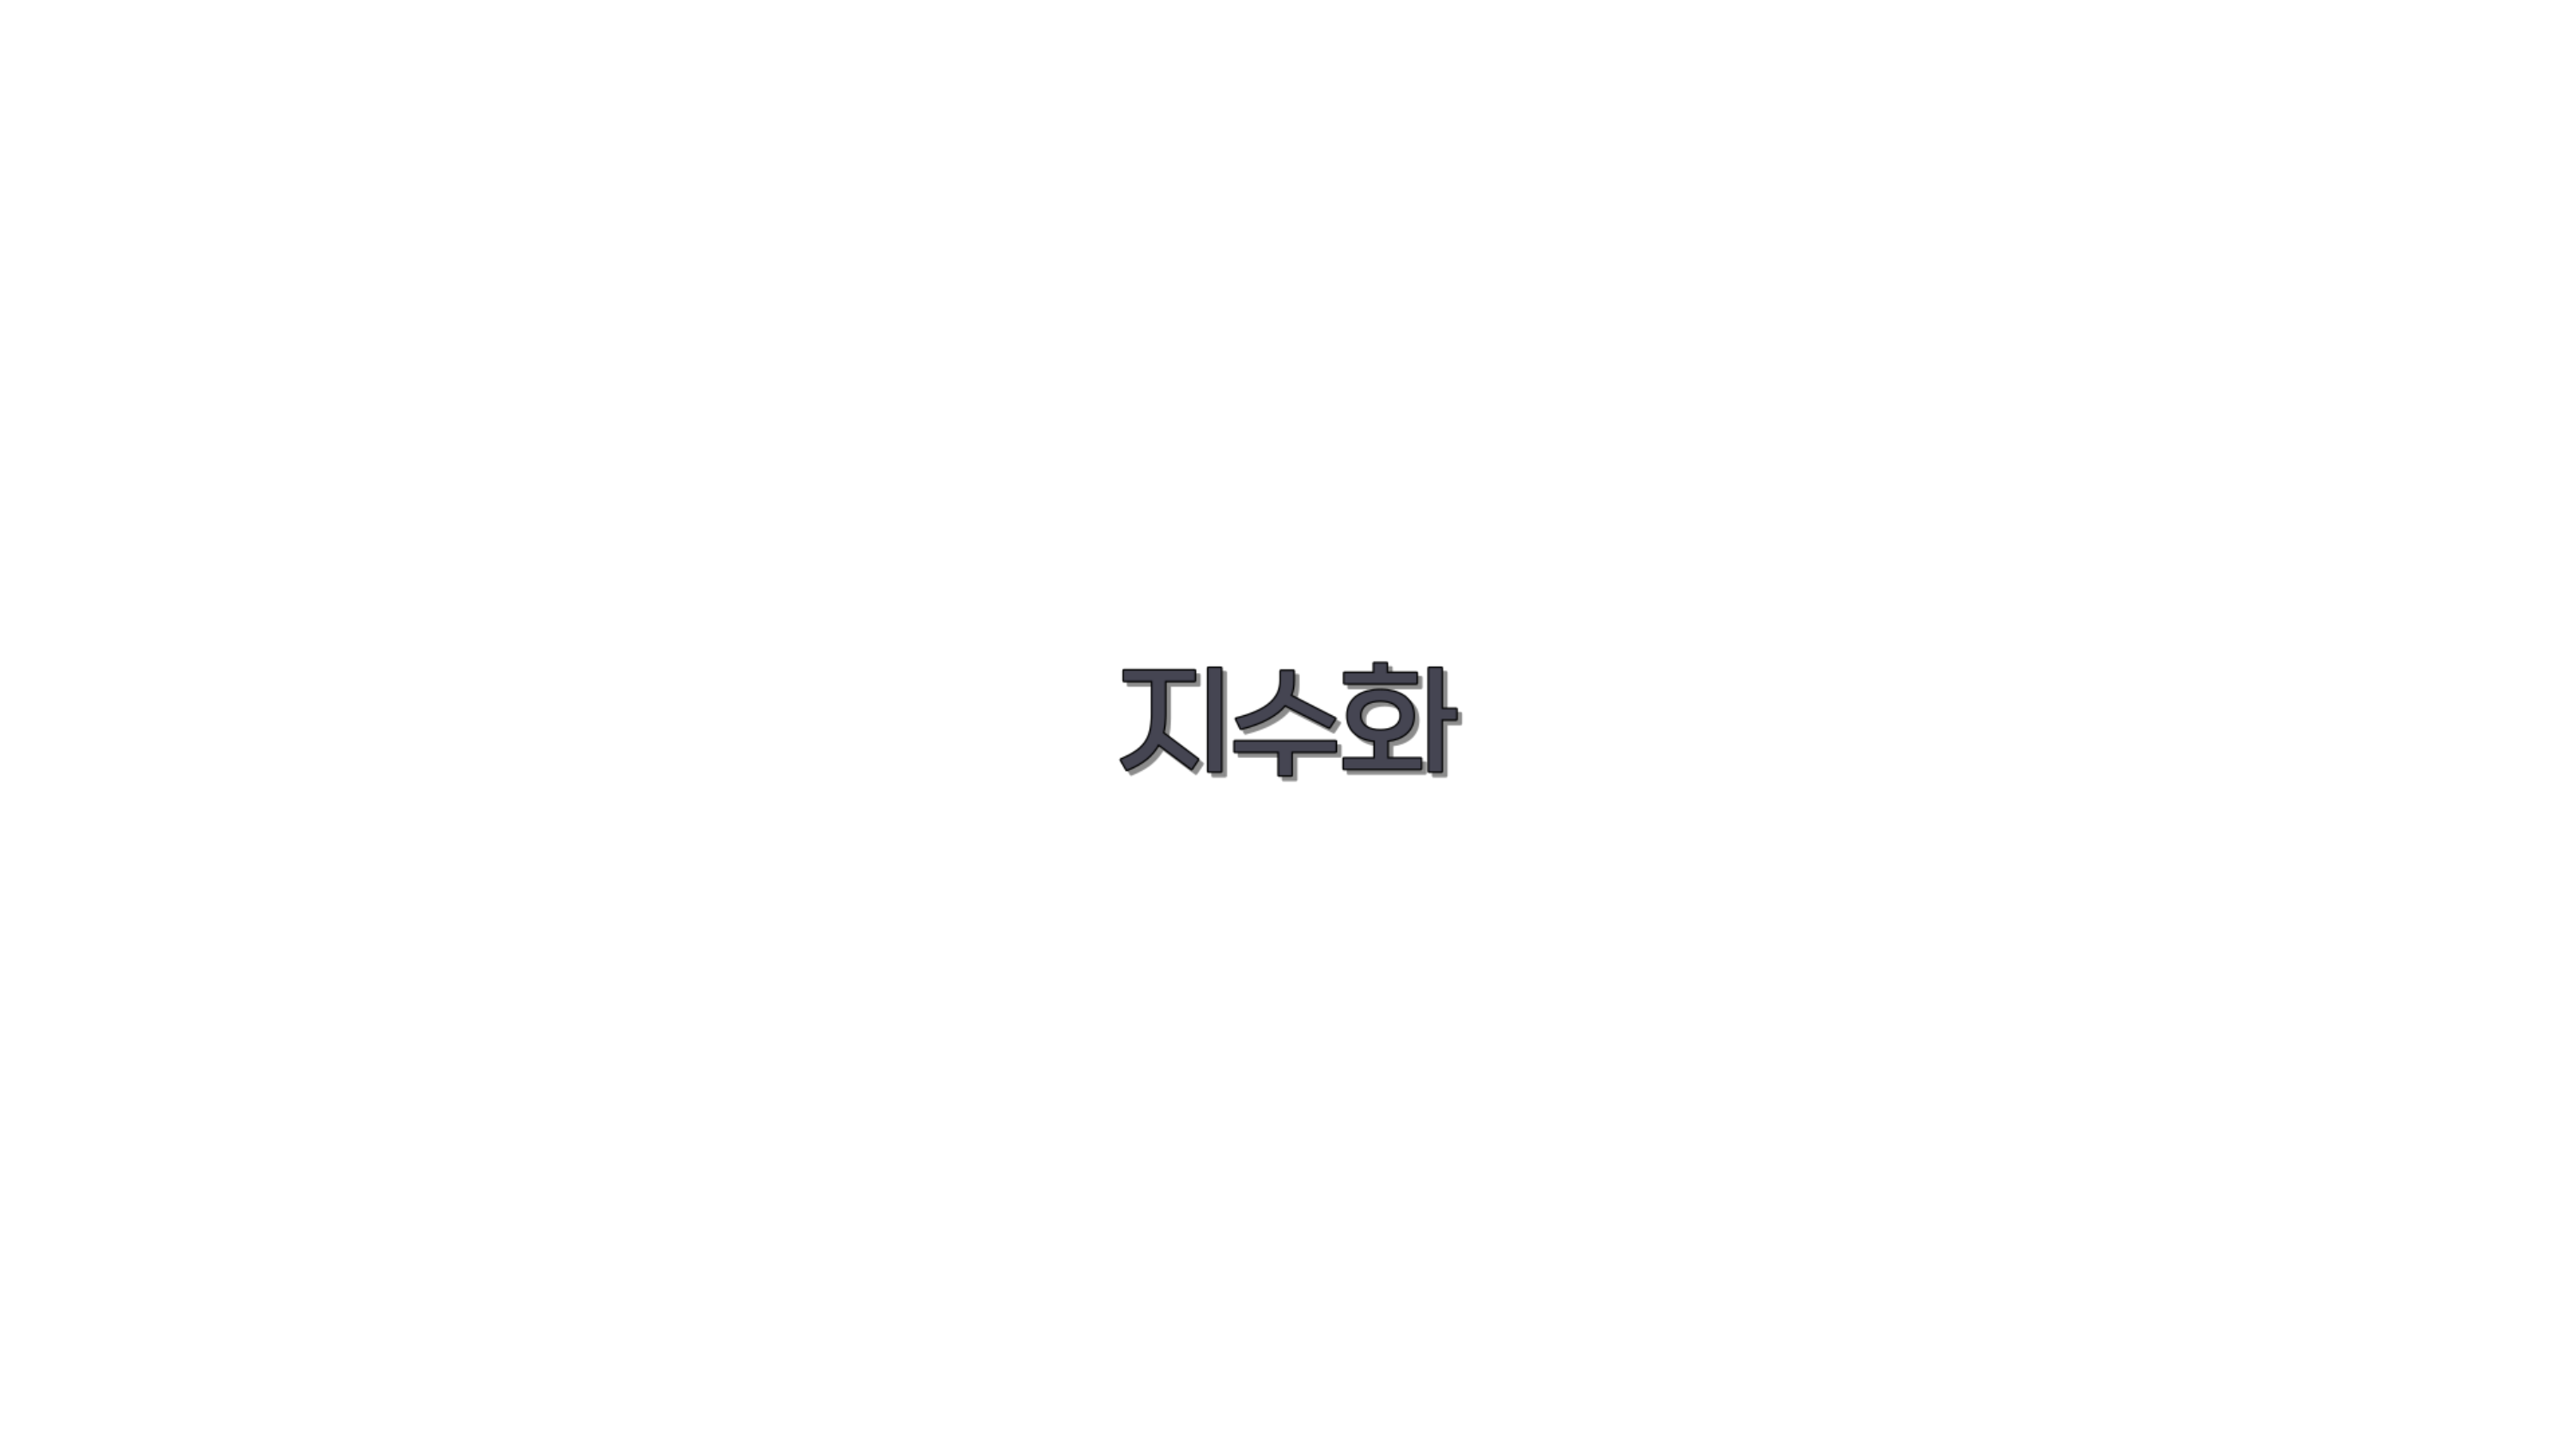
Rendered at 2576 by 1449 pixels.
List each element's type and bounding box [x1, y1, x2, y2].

picture [523, 470, 2168, 1280]
